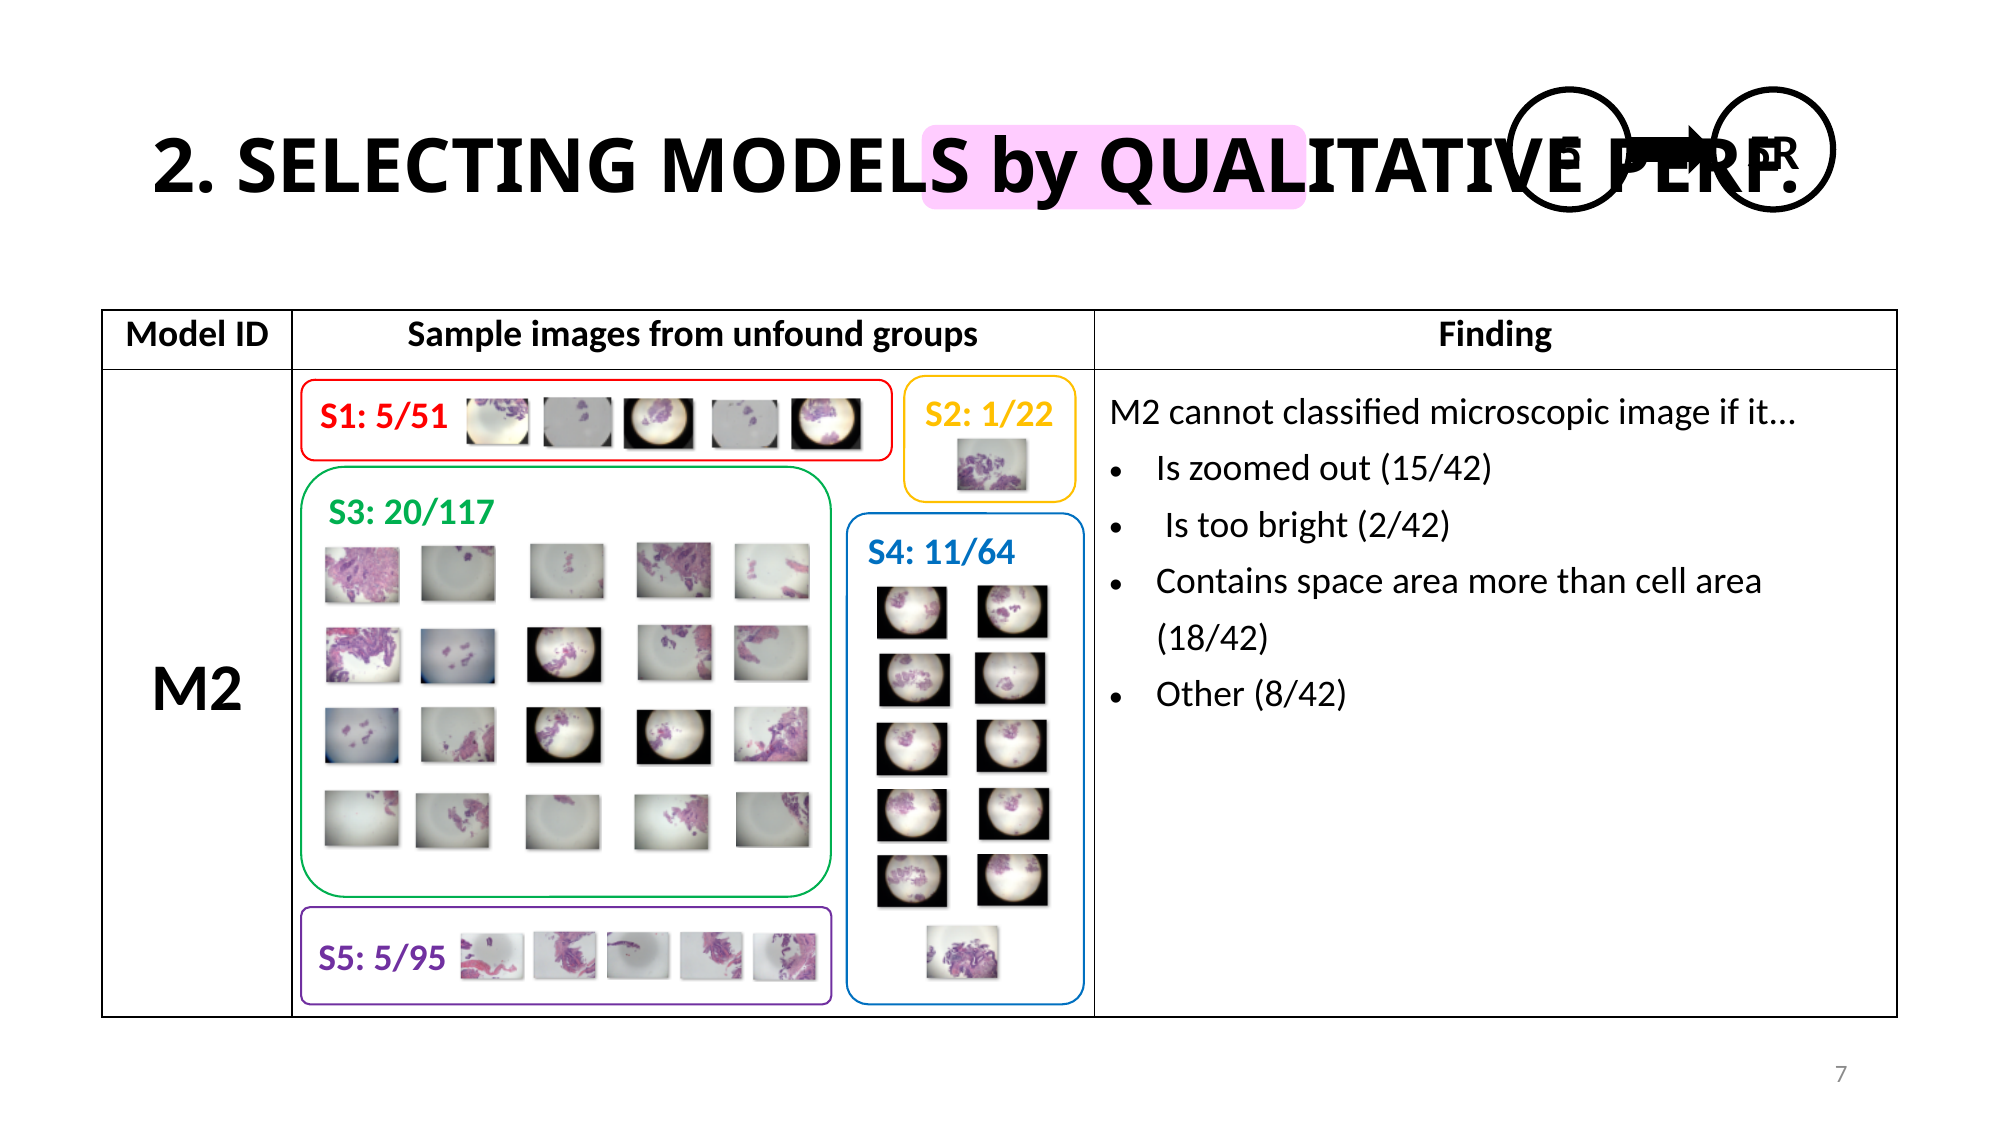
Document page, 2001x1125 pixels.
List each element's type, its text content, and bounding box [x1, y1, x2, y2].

picture [324, 542, 400, 608]
picture [633, 540, 715, 603]
picture [524, 706, 605, 767]
picture [733, 623, 812, 684]
picture [320, 621, 405, 689]
picture [736, 791, 813, 848]
picture [522, 622, 608, 689]
text_box S4: 11/64 [845, 512, 1085, 1006]
picture [973, 716, 1052, 776]
table_cell M2 [103, 370, 291, 1016]
text_box S3: 20/117 [300, 465, 832, 898]
picture [974, 783, 1057, 845]
picture [417, 625, 503, 689]
text_box S1: 5/51 [300, 378, 893, 462]
picture [454, 929, 525, 982]
picture [522, 791, 602, 856]
picture [460, 393, 701, 456]
picture [877, 583, 948, 640]
picture [677, 931, 746, 982]
picture [751, 929, 820, 982]
picture [875, 789, 952, 844]
picture [634, 621, 717, 687]
picture [528, 926, 602, 986]
picture [877, 650, 954, 709]
picture [873, 719, 954, 778]
table_cell [293, 370, 1094, 1016]
picture [633, 706, 715, 767]
picture [974, 583, 1054, 643]
picture [875, 854, 951, 912]
table_header Sample images from unfound groups [293, 311, 1094, 369]
table_cell M2 cannot classified microscopic image if it... Is zoomed out (15/42) Is too bright (2/42) Contains space area more than cell area (18/42) Other (8/42) [1095, 370, 1896, 1016]
picture [975, 854, 1053, 912]
slide_number 7 [1412, 1042, 1863, 1103]
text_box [1509, 89, 1834, 210]
picture [419, 542, 496, 605]
picture [320, 704, 404, 770]
picture [525, 540, 613, 605]
picture [705, 393, 786, 455]
picture [412, 788, 497, 856]
picture [787, 394, 867, 454]
picture [955, 435, 1030, 494]
table_header Model ID [103, 311, 291, 369]
picture [420, 706, 497, 766]
picture [923, 922, 1004, 982]
picture [733, 703, 813, 767]
picture [731, 540, 810, 604]
text_box S2: 1/22 [903, 374, 1077, 504]
picture [321, 788, 404, 850]
picture [607, 930, 675, 980]
table_header Finding [1095, 311, 1896, 369]
picture [970, 649, 1053, 709]
text_box S5: 5/95 [300, 906, 833, 1006]
title 2. SELECTING MODELS by QUALITATIVE PERF. [137, 59, 1863, 278]
picture [632, 792, 715, 855]
